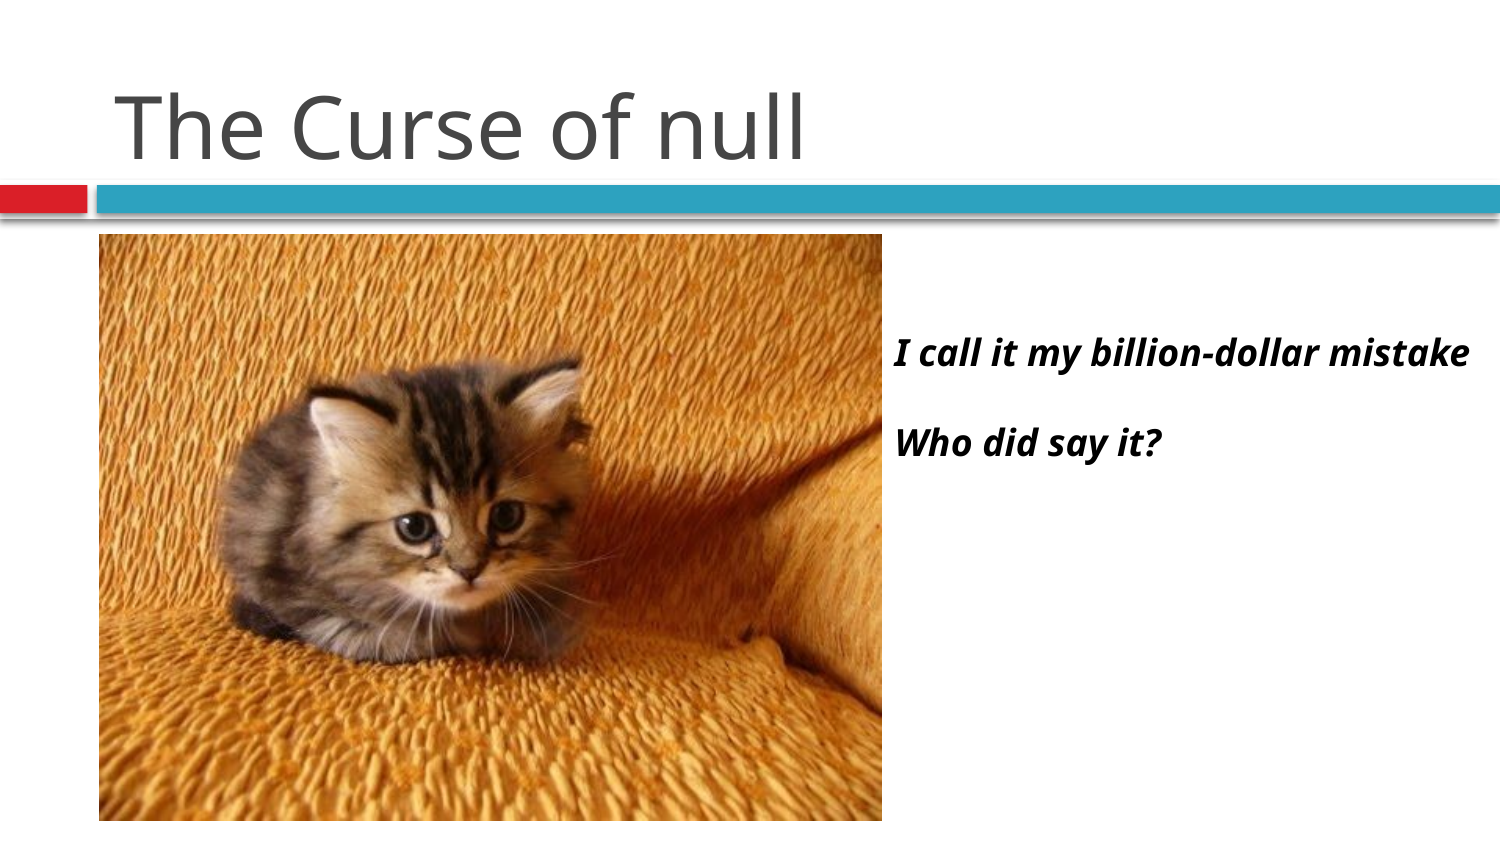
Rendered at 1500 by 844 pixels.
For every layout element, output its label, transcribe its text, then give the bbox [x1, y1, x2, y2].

title The Curse of null [99, 19, 1438, 185]
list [99, 234, 882, 821]
text_box I call it my billion-dollar mistake Who did say it? [887, 321, 1487, 517]
